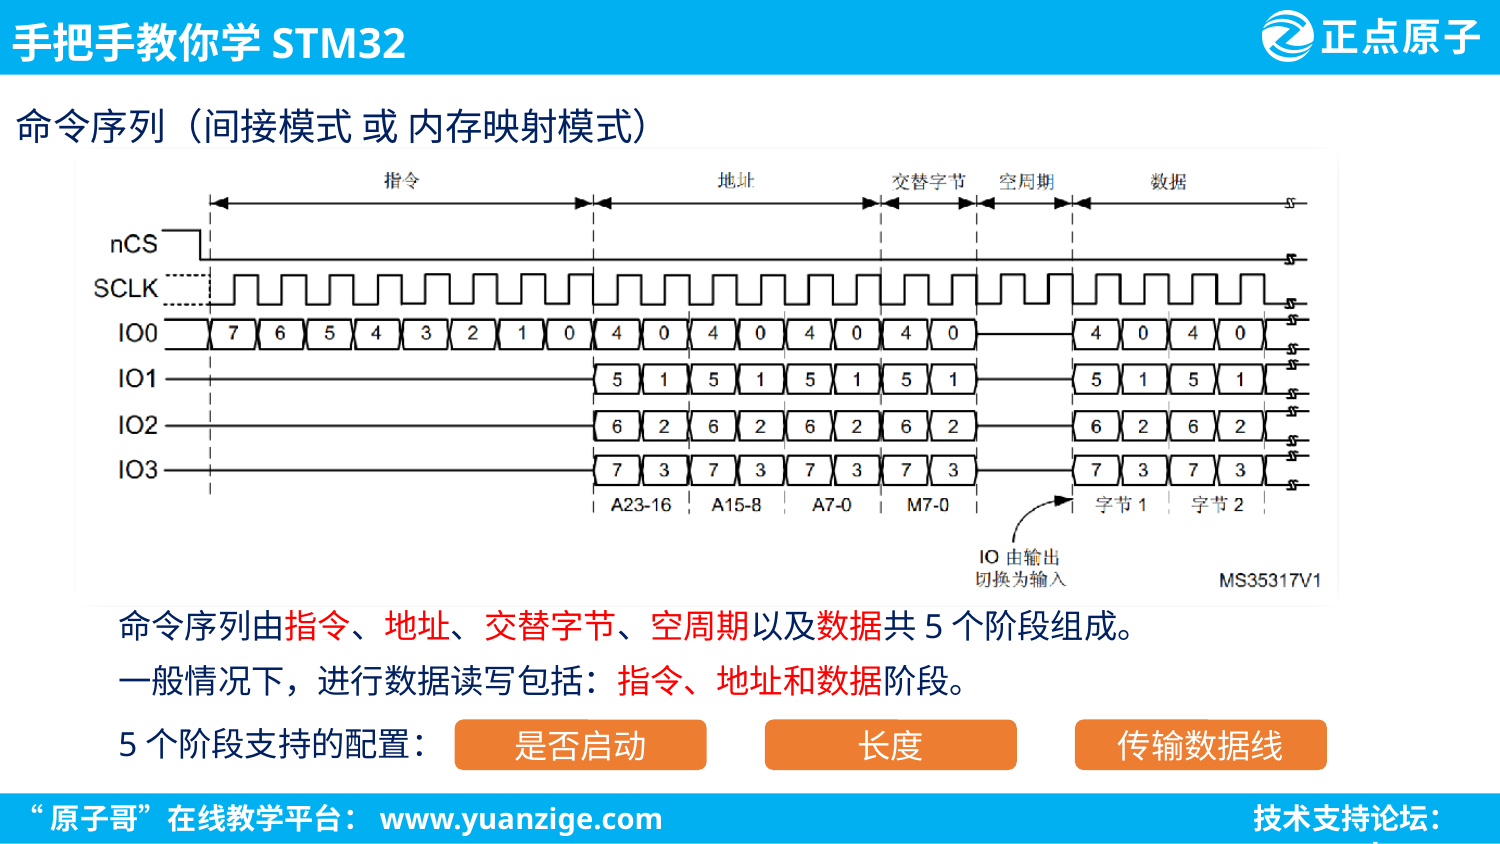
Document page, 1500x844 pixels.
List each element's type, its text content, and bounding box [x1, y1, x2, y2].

picture [1364, 45, 1370, 53]
text_box [0, 0, 1500, 76]
text_box 一般情况下，进行数据读写包括：指令、地址和数据阶段。 [110, 656, 1147, 704]
picture [1412, 44, 1418, 52]
picture [1367, 18, 1396, 42]
picture [1267, 11, 1313, 45]
text_box 命令序列由指令、地址、交替字节、空周期以及数据共5个阶段组成。 [110, 610, 1147, 650]
picture [1263, 27, 1307, 61]
text_box 命令序列（间接模式 或 内存映射模式） [8, 76, 733, 152]
picture [1391, 45, 1397, 53]
picture [1445, 21, 1479, 54]
picture [1322, 21, 1357, 52]
text_box 长度 [763, 718, 1018, 772]
text_box 是否启动 [453, 718, 708, 772]
text_box 5个阶段支持的配置： [110, 719, 455, 767]
picture [1404, 20, 1438, 54]
text_box 手把手教你学STM32 [0, 0, 967, 75]
text_box “原子哥”在线教学平台：www.yuanzige.com [0, 793, 883, 843]
picture [1431, 44, 1438, 52]
picture [72, 145, 1341, 610]
text_box 技术支持论坛：www.openedv.com [967, 793, 1480, 844]
text_box 传输数据线 [1073, 718, 1329, 772]
text_box [0, 792, 1500, 844]
